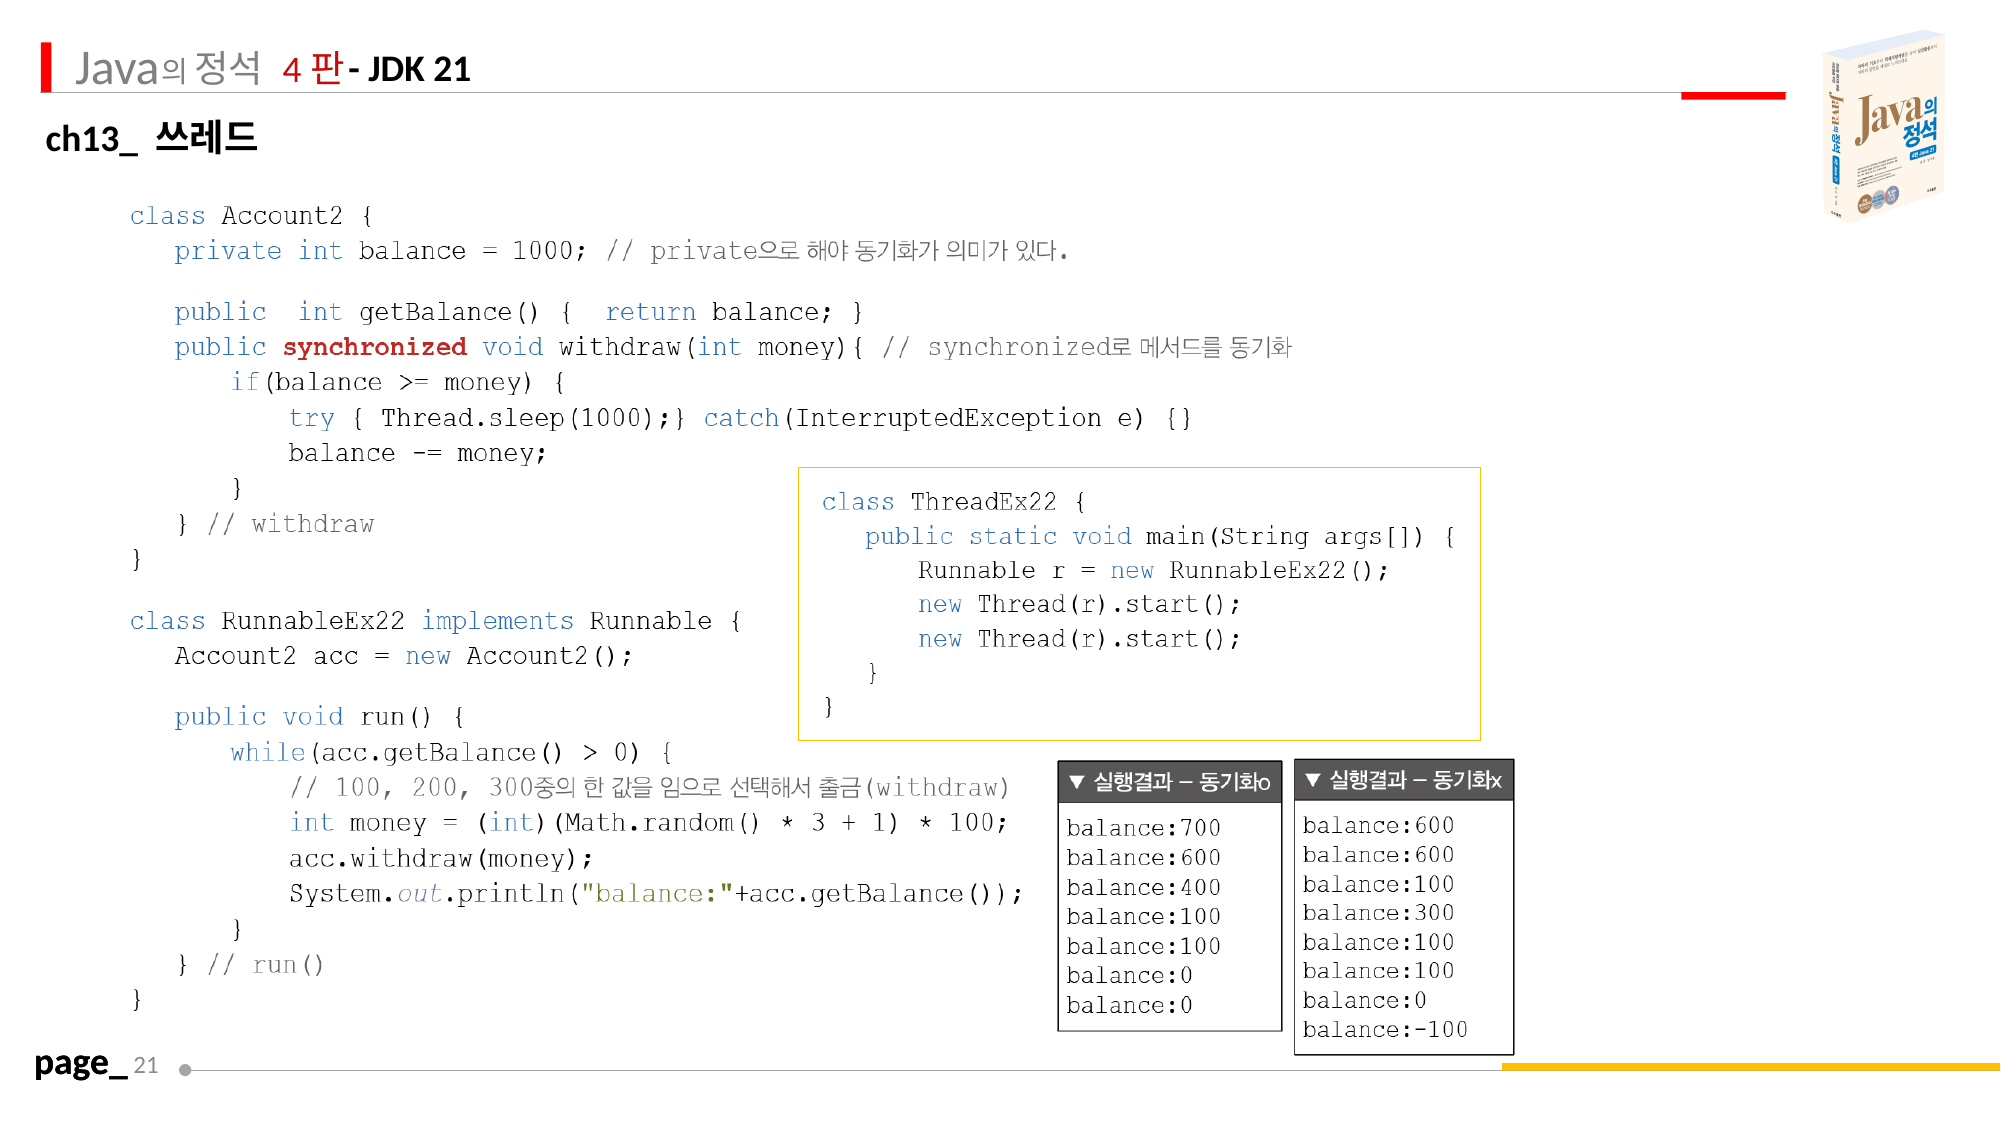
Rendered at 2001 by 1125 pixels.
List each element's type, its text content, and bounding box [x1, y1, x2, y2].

picture [1819, 26, 1950, 228]
picture [92, 183, 1523, 1063]
slide_number 21 [106, 1033, 174, 1094]
text_box page_ [19, 1030, 145, 1090]
